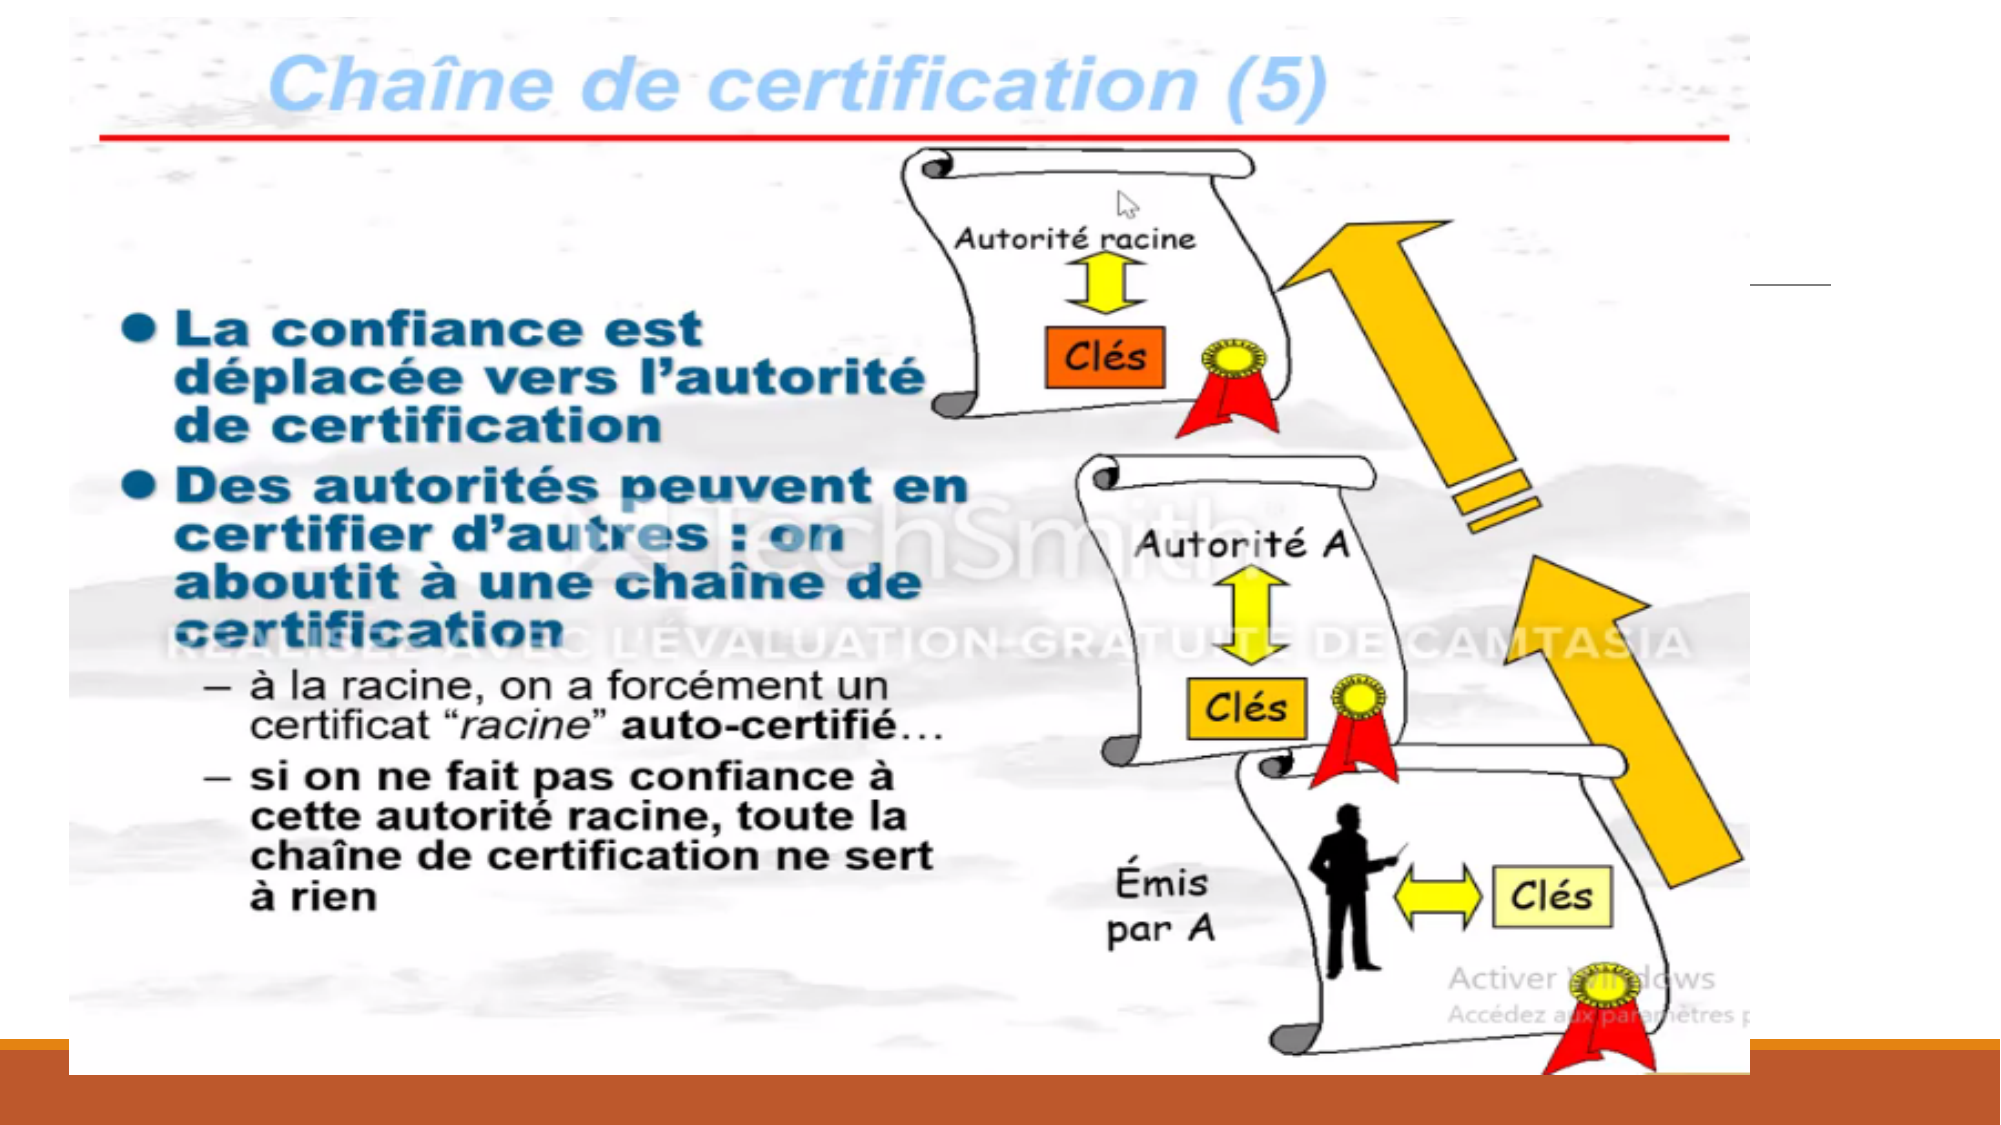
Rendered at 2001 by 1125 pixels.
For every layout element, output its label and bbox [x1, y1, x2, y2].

picture [69, 17, 1750, 1075]
